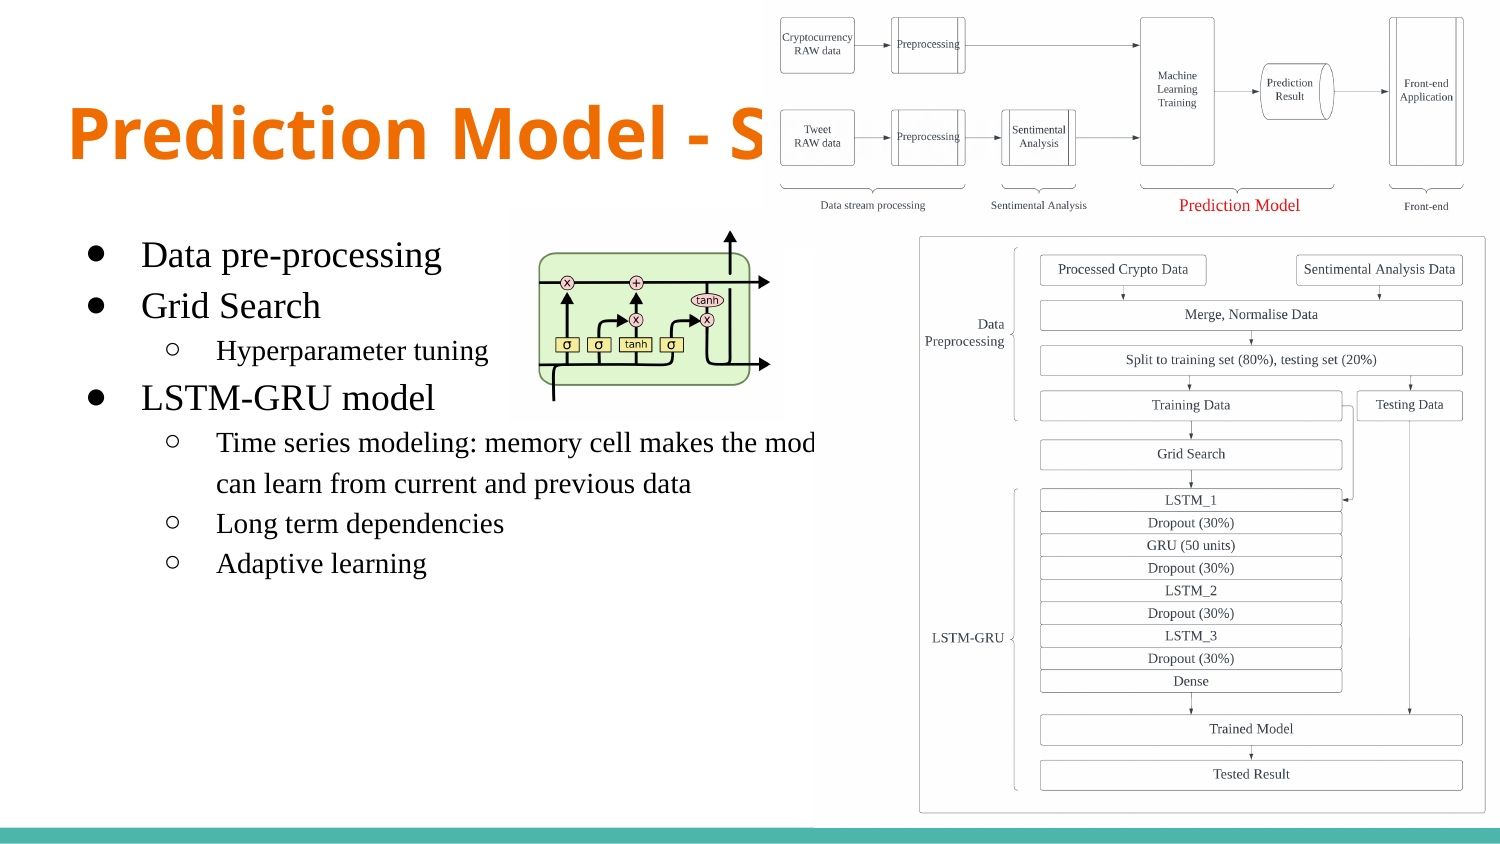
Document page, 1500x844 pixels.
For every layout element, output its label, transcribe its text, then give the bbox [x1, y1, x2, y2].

picture [508, 0, 1500, 828]
title Prediction Model - Structure [51, 72, 757, 189]
list Data pre-processing Grid Search Hyperparameter tuning LSTM-GRU model Time series modeling: memory cell makes the model can learn from current and previous data Long term dependencies Adaptive learning [51, 207, 809, 750]
